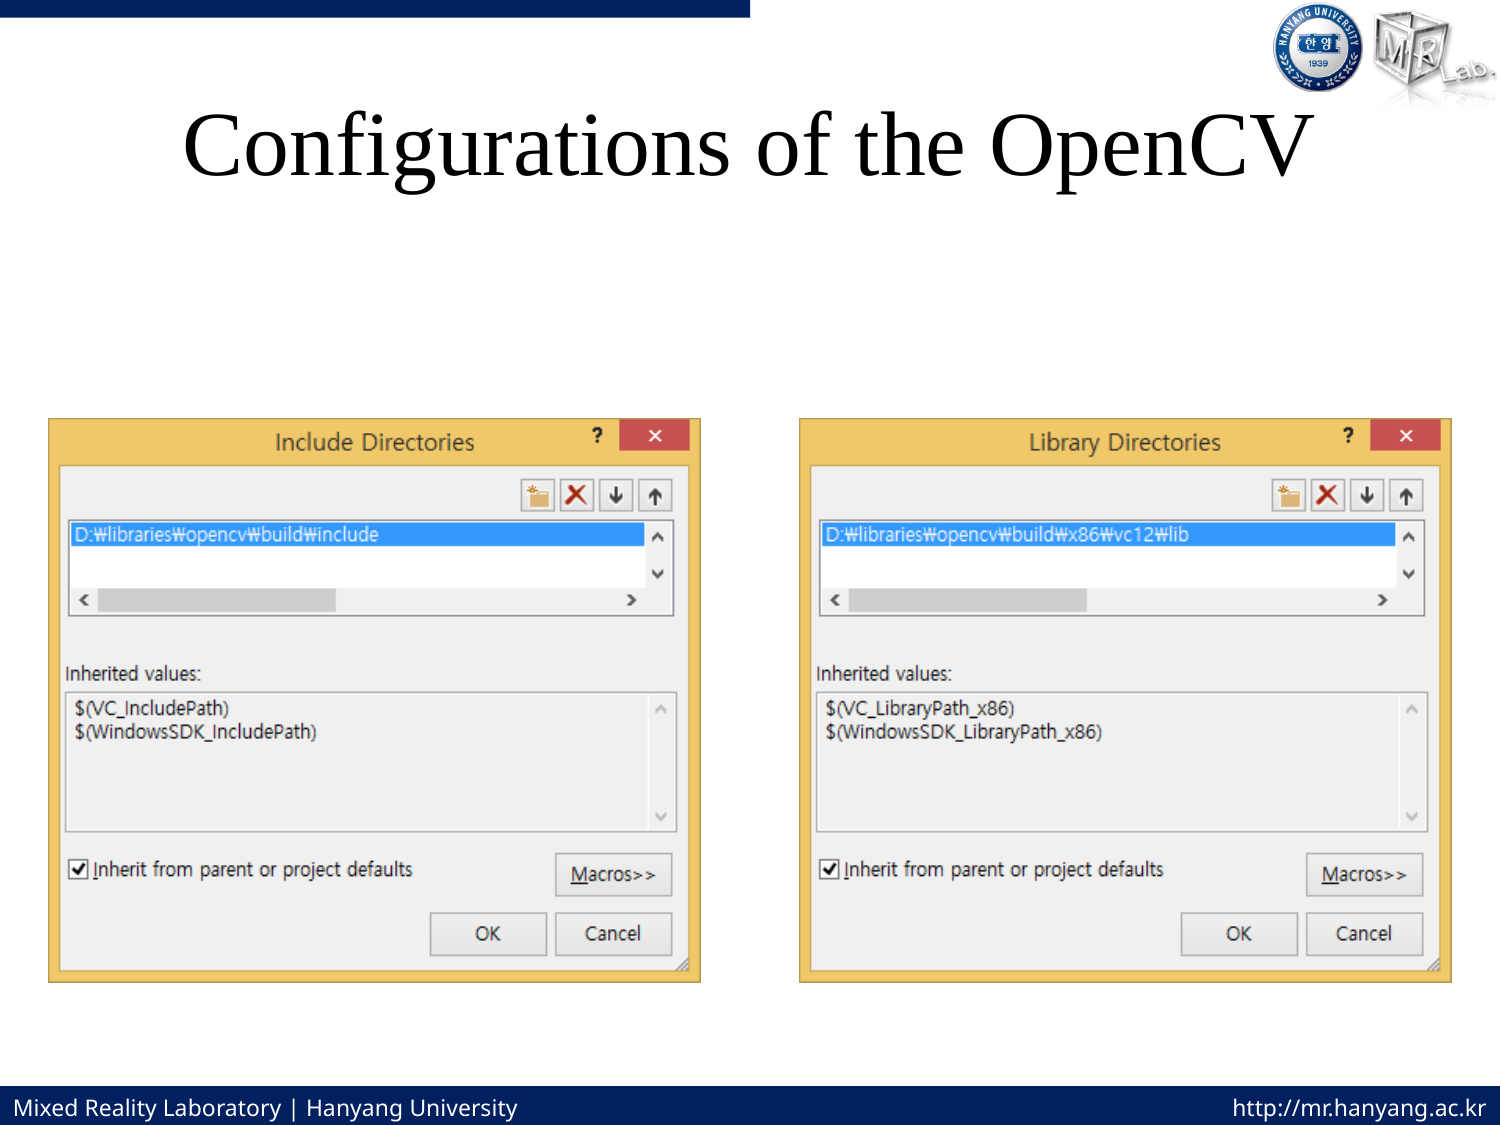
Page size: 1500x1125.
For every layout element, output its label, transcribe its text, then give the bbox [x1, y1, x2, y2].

title Configurations of the OpenCV [75, 45, 1425, 233]
picture [48, 417, 701, 983]
picture [1273, 0, 1500, 118]
picture [799, 417, 1452, 983]
